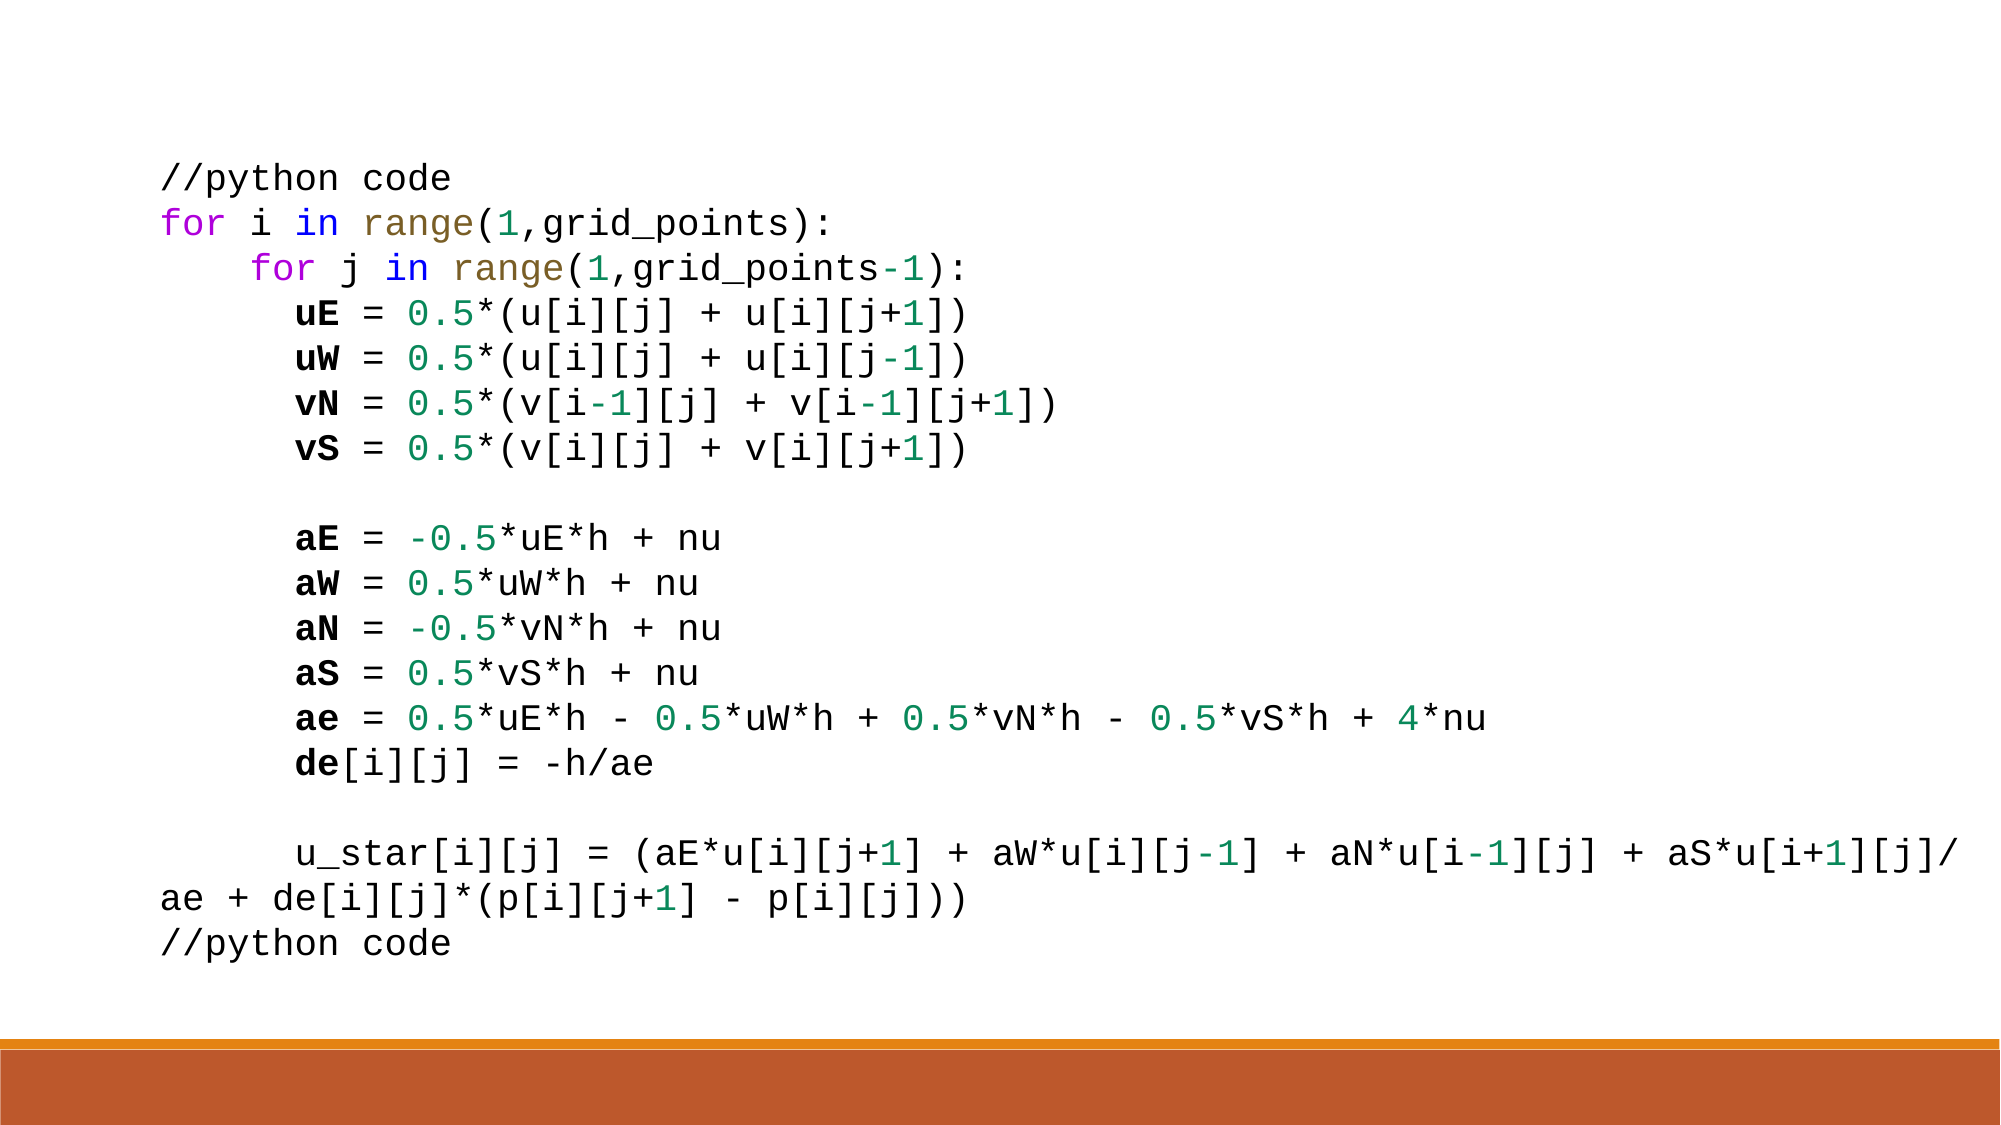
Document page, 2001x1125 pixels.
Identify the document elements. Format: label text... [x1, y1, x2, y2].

text_box //python code for i in range(1,grid_points): for j in range(1,grid_points-1): uE = 0.5*(u[i][j] + u[i][j+1]) uW = 0.5*(u[i][j] + u[i][j-1]) vN = 0.5*(v[i-1][j] + v[i-1][j+1]) vS = 0.5*(v[i][j] + v[i][j+1]) aE = -0.5*uE*h + nu aW = 0.5*uW*h + nu aN = -0.5*vN*h + nu aS = 0.5*vS*h + nu ae = 0.5*uE*h - 0.5*uW*h + 0.5*vN*h - 0.5*vS*h + 4*nu de[i][j] = -h/ae u_star[i][j] = (aE*u[i][j+1] + aW*u[i][j-1] + aN*u[i-1][j] + aS*u[i+1][j]/ae + de[i][j]*(p[i][j+1] - p[i][j])) //python code [144, 145, 2000, 1016]
